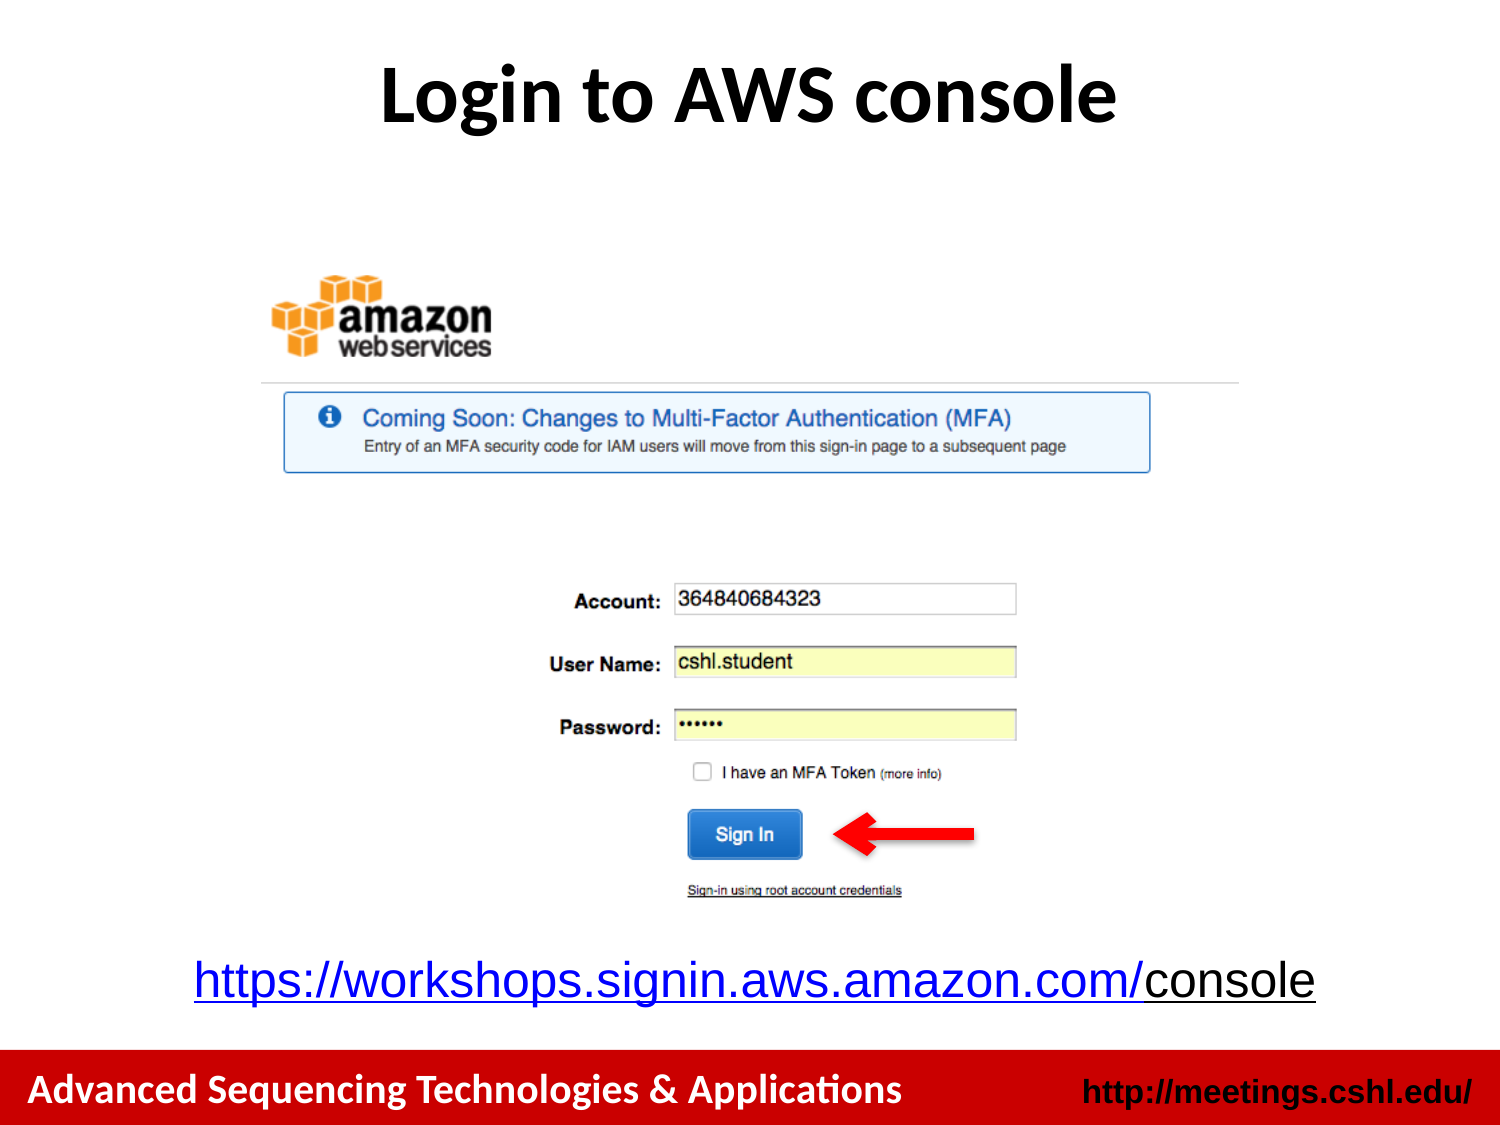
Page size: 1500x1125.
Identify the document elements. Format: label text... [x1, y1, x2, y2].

title Login to AWS console [24, 45, 1475, 233]
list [24, 262, 1476, 1038]
